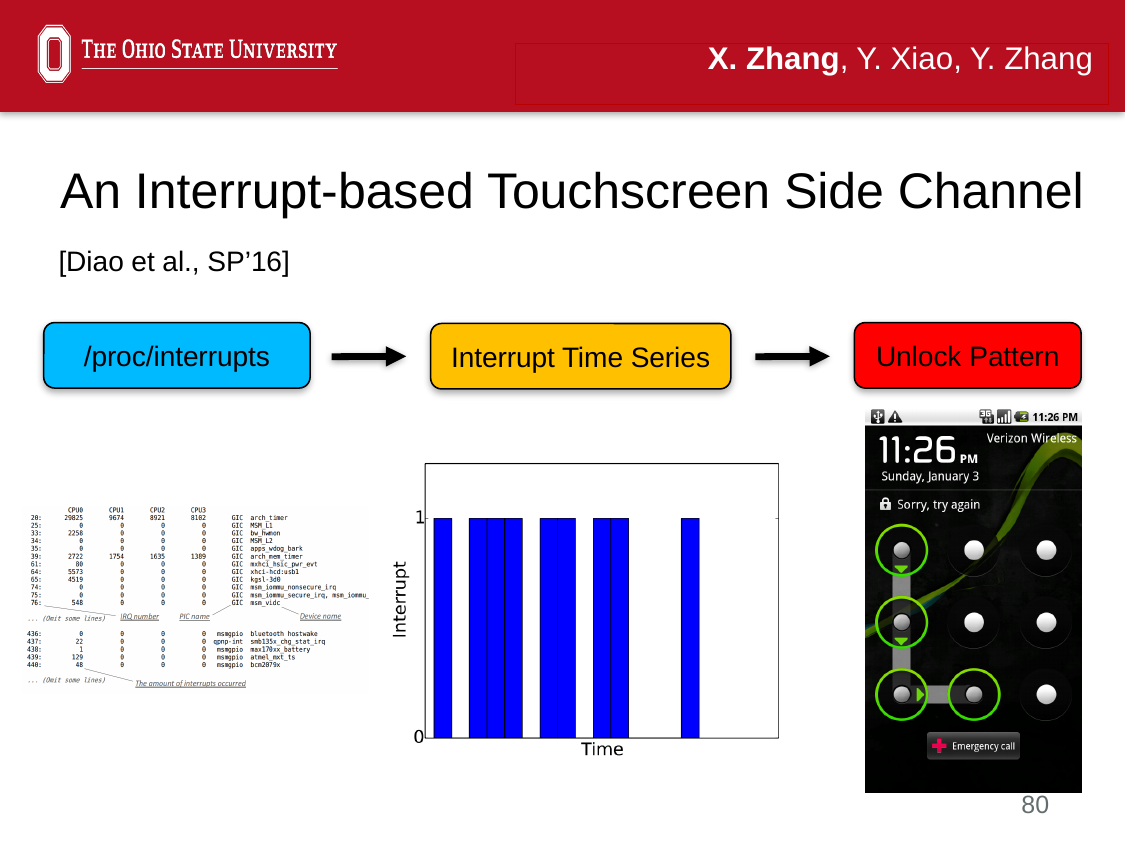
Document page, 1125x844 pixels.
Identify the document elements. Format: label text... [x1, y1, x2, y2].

picture [22, 505, 368, 695]
text_box Interrupt Time Series [429, 322, 732, 390]
list X. Zhang, Y. Xiao, Y. Zhang [515, 43, 1109, 105]
text_box Unlock Pattern [853, 321, 1082, 389]
picture [37, 24, 338, 83]
text_box /proc/interrupts [42, 321, 311, 389]
text_box An Interrupt-based Touchscreen Side Channel [40, 151, 1104, 226]
picture [864, 408, 1082, 793]
text_box [Diao et al., SP’16] [43, 236, 361, 285]
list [368, 429, 823, 771]
